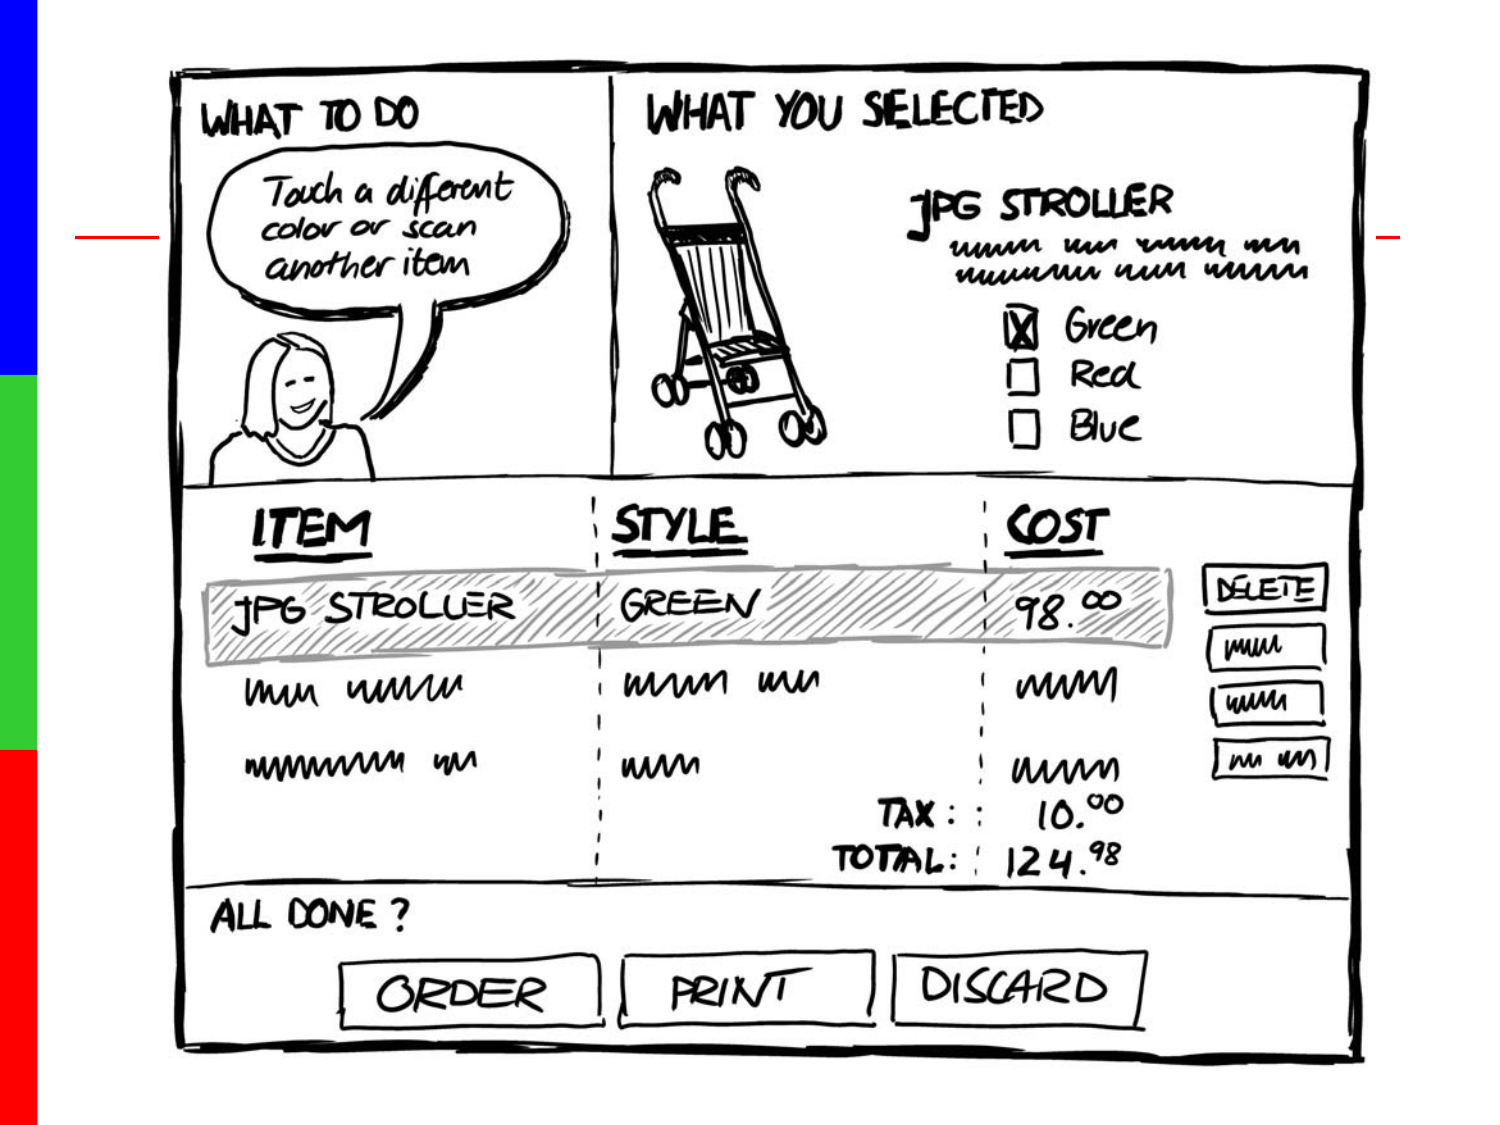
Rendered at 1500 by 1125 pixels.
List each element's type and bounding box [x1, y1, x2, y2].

picture [159, 54, 1376, 1079]
